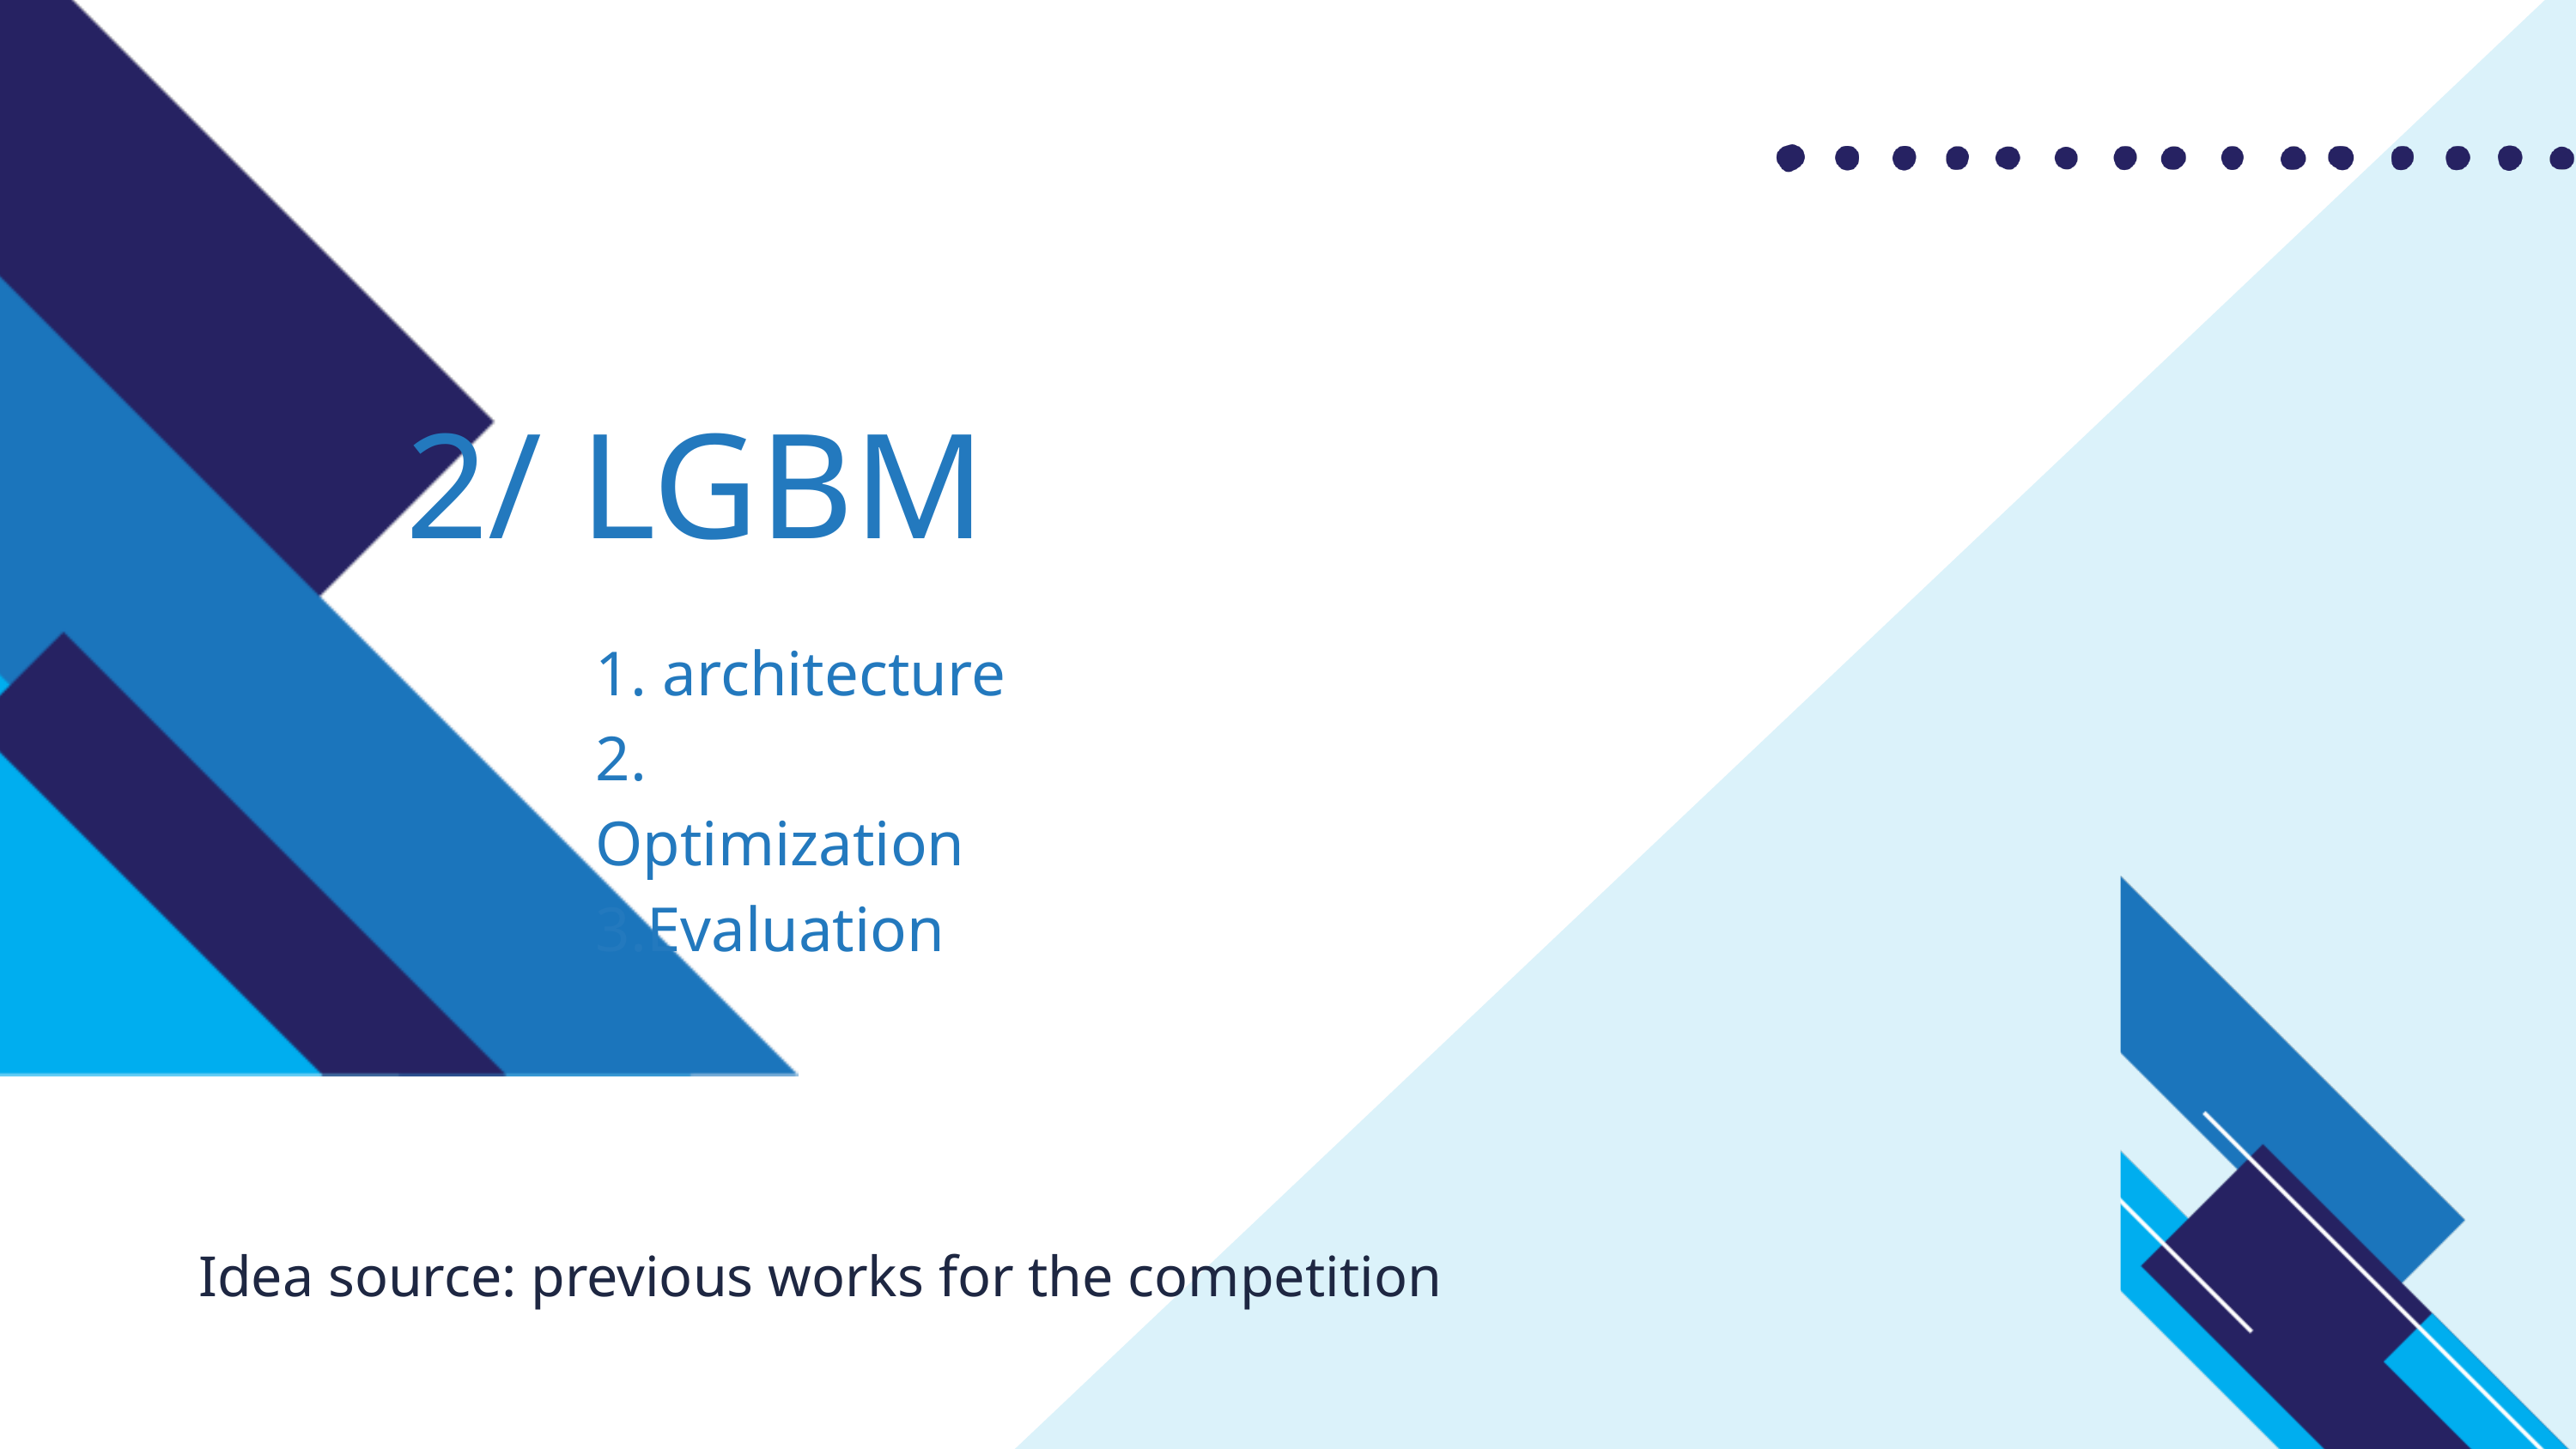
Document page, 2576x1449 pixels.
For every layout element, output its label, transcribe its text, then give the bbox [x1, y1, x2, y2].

text_box Idea source: previous works for the competition [0, 1230, 1542, 1308]
text_box 1. architecture 2. Optimization 3.Evaluation [595, 622, 1030, 1049]
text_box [1548, 0, 2576, 1449]
text_box 2/ LGBM [405, 364, 1542, 568]
text_box [0, 0, 799, 1076]
